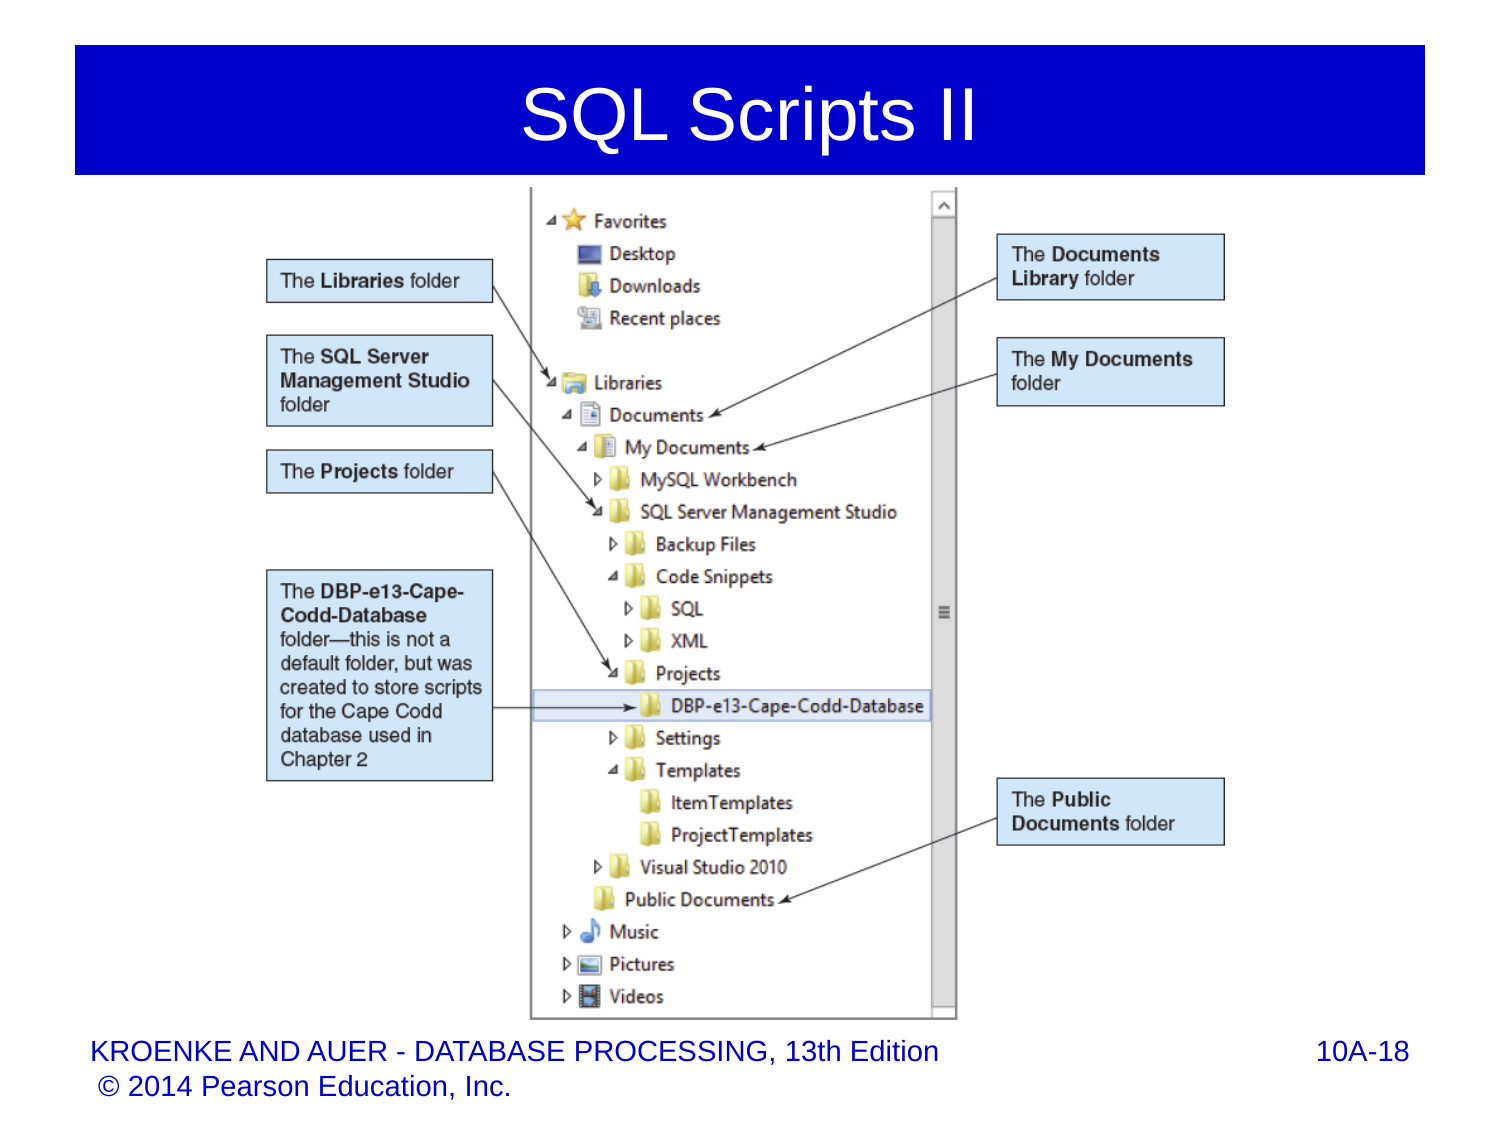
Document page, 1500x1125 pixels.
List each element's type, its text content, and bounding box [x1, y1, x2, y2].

slide_number 10A-18 [1074, 1024, 1426, 1103]
picture [265, 187, 1226, 1021]
title SQL Scripts II [75, 45, 1425, 175]
footer KROENKE AND AUER - DATABASE PROCESSING, 13th Edition © 2014 Pearson Education, Inc. [74, 1024, 963, 1104]
